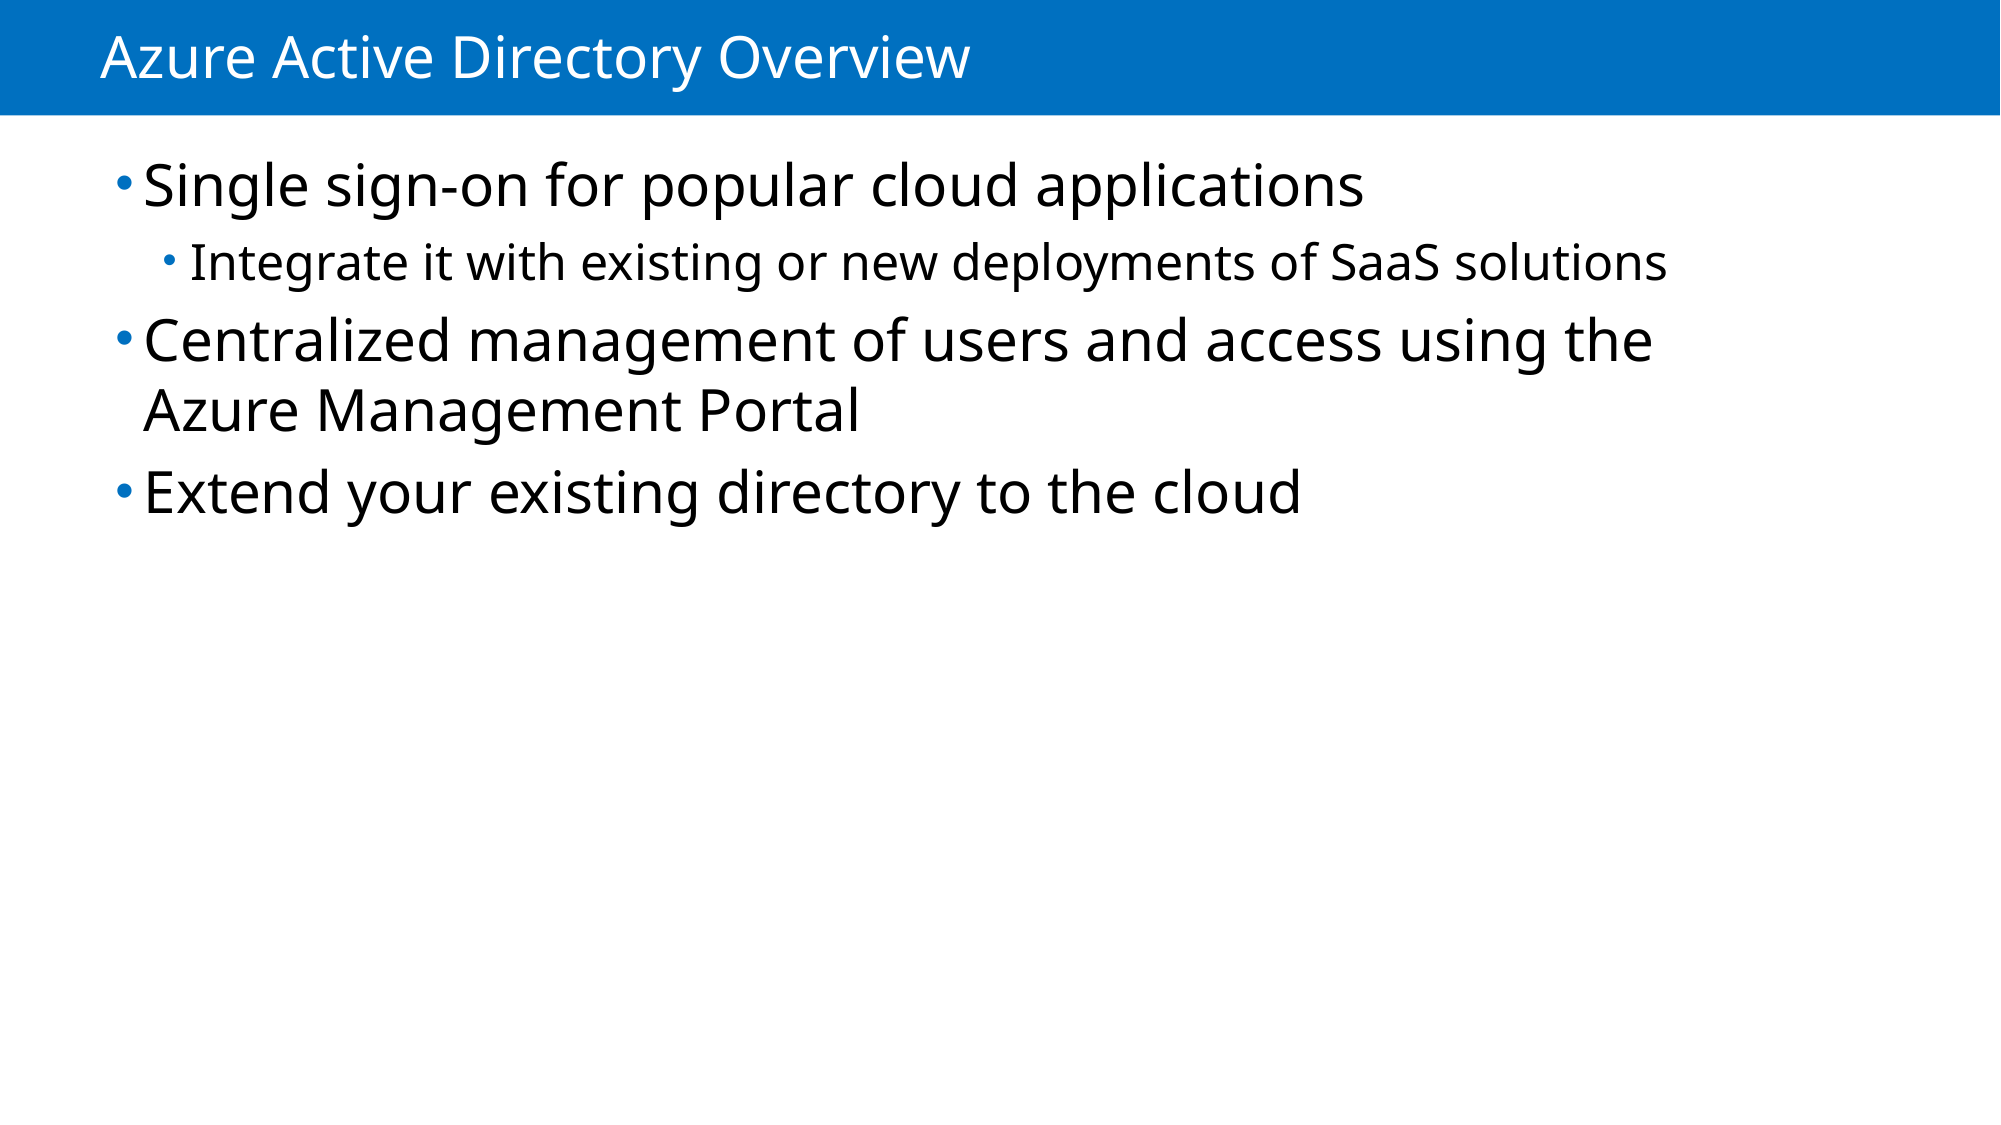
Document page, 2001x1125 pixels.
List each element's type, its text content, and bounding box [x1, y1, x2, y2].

text_box Single sign-on for popular cloud applications Integrate it with existing or new deployments of SaaS solutions Centralized management of users and access using the Azure Management Portal Extend your existing directory to the cloud [100, 140, 1832, 985]
title Azure Active Directory Overview [100, 0, 1802, 122]
